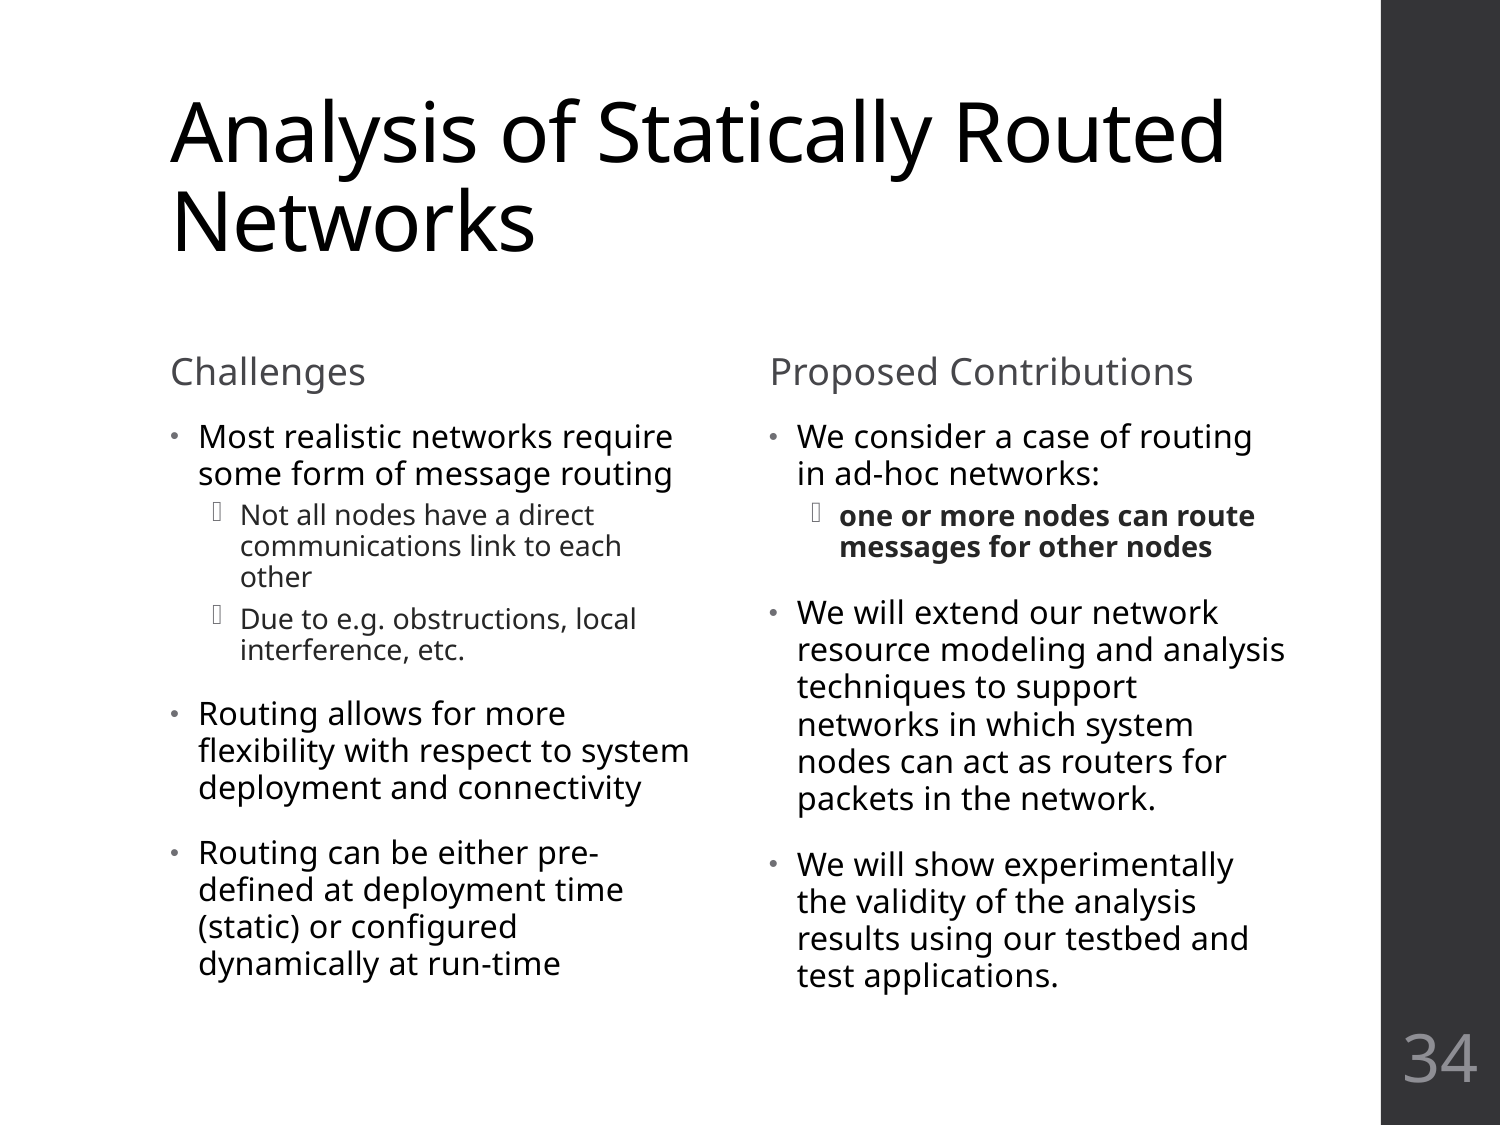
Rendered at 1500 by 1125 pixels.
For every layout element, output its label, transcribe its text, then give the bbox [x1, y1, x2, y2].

list Proposed Contributions [754, 281, 1307, 402]
title Analysis of Statically Routed Networks [155, 60, 1348, 278]
list We consider a case of routing in ad-hoc networks: one or more nodes can route messages for other nodes We will extend our network resource modeling and analysis techniques to support networks in which system nodes can act as routers for packets in the network. We will show experimentally the validity of the analysis results using our testbed and test applications. [753, 411, 1306, 1013]
list Challenges [155, 281, 707, 402]
slide_number 34 [1384, 1012, 1498, 1110]
list Most realistic networks require some form of message routing Not all nodes have a direct communications link to each other Due to e.g. obstructions, local interference, etc. Routing allows for more flexibility with respect to system deployment and connectivity Routing can be either pre-defined at deployment time (static) or configured dynamically at run-time [155, 411, 707, 1013]
